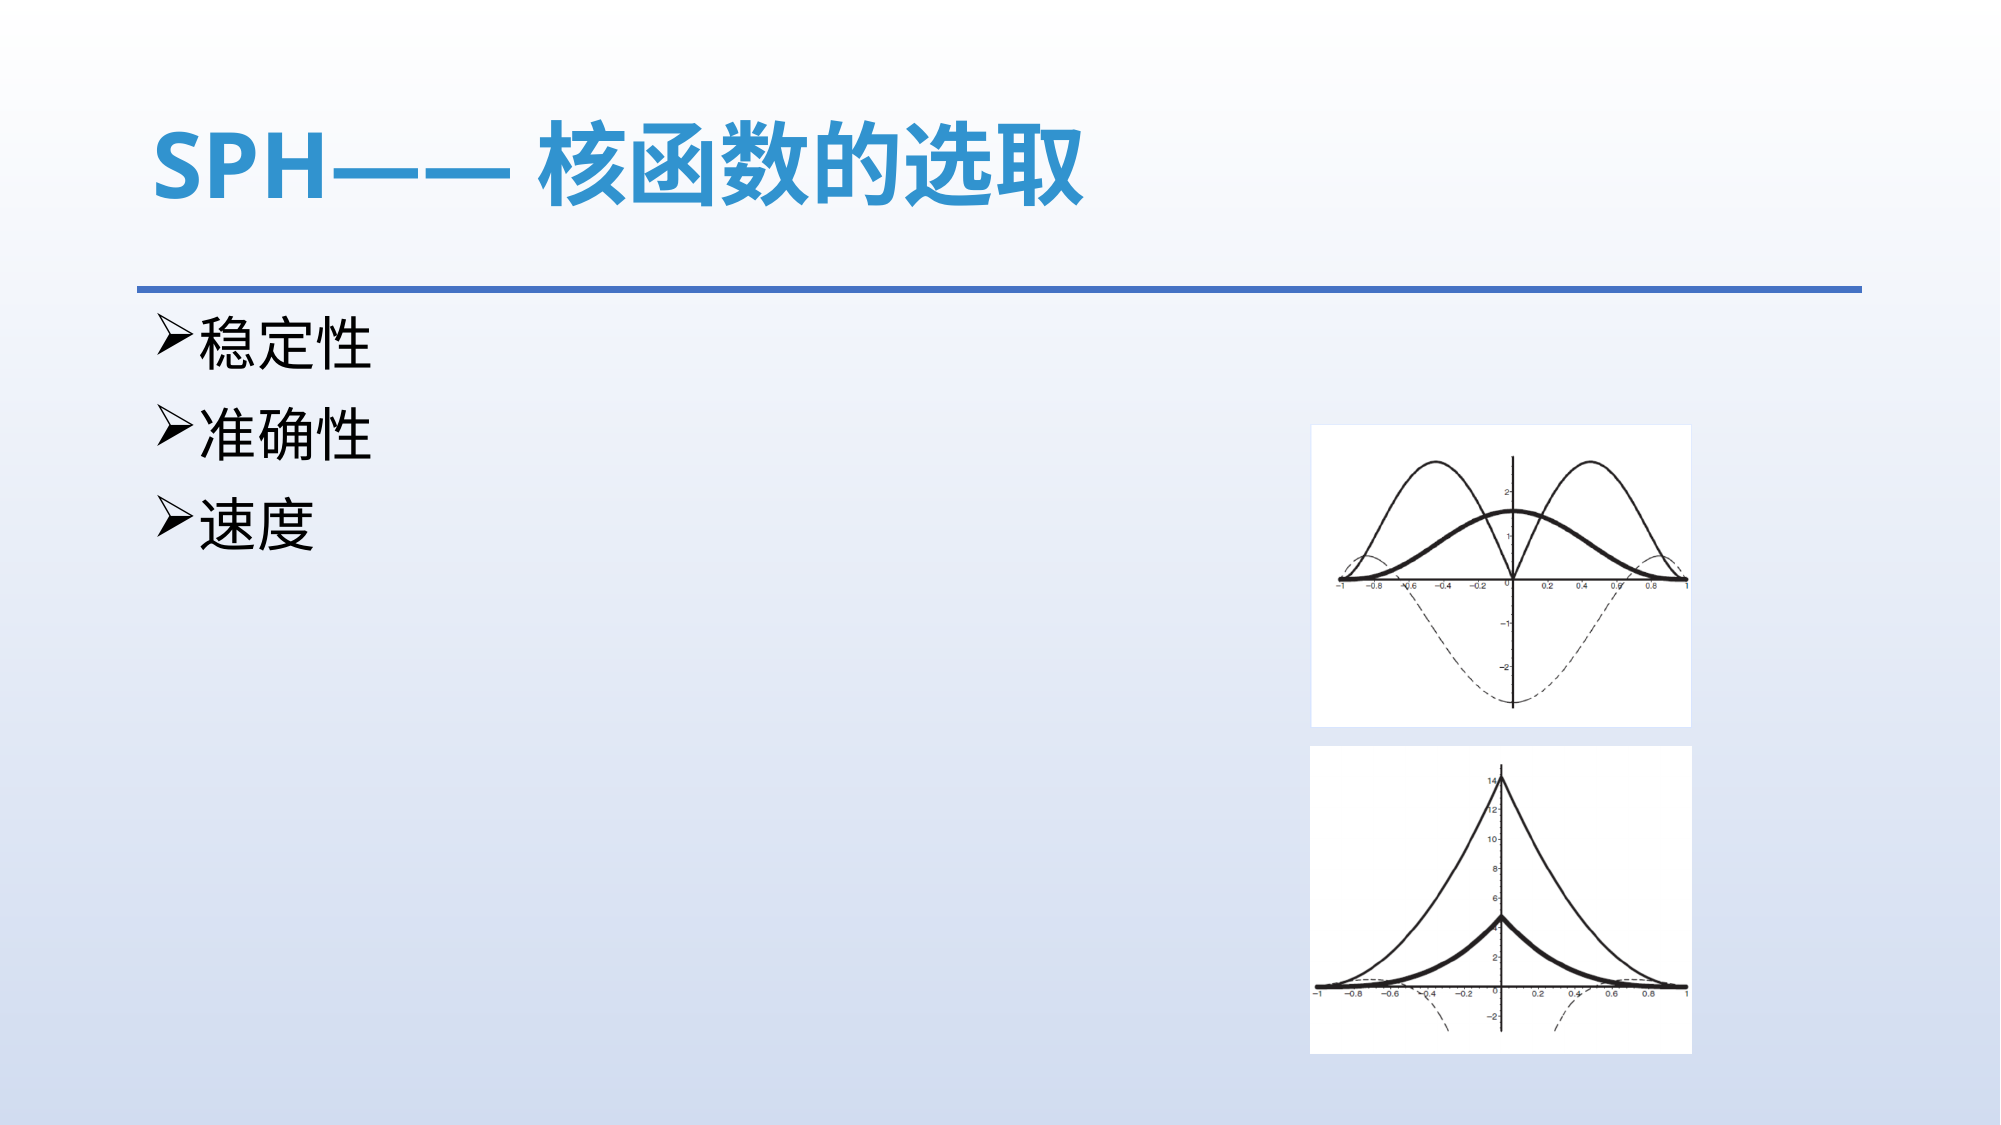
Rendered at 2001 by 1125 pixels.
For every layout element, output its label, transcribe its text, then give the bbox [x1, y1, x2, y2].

picture [1309, 424, 1692, 728]
picture [1309, 746, 1692, 1054]
title SPH——核函数的选取 [137, 59, 1863, 278]
